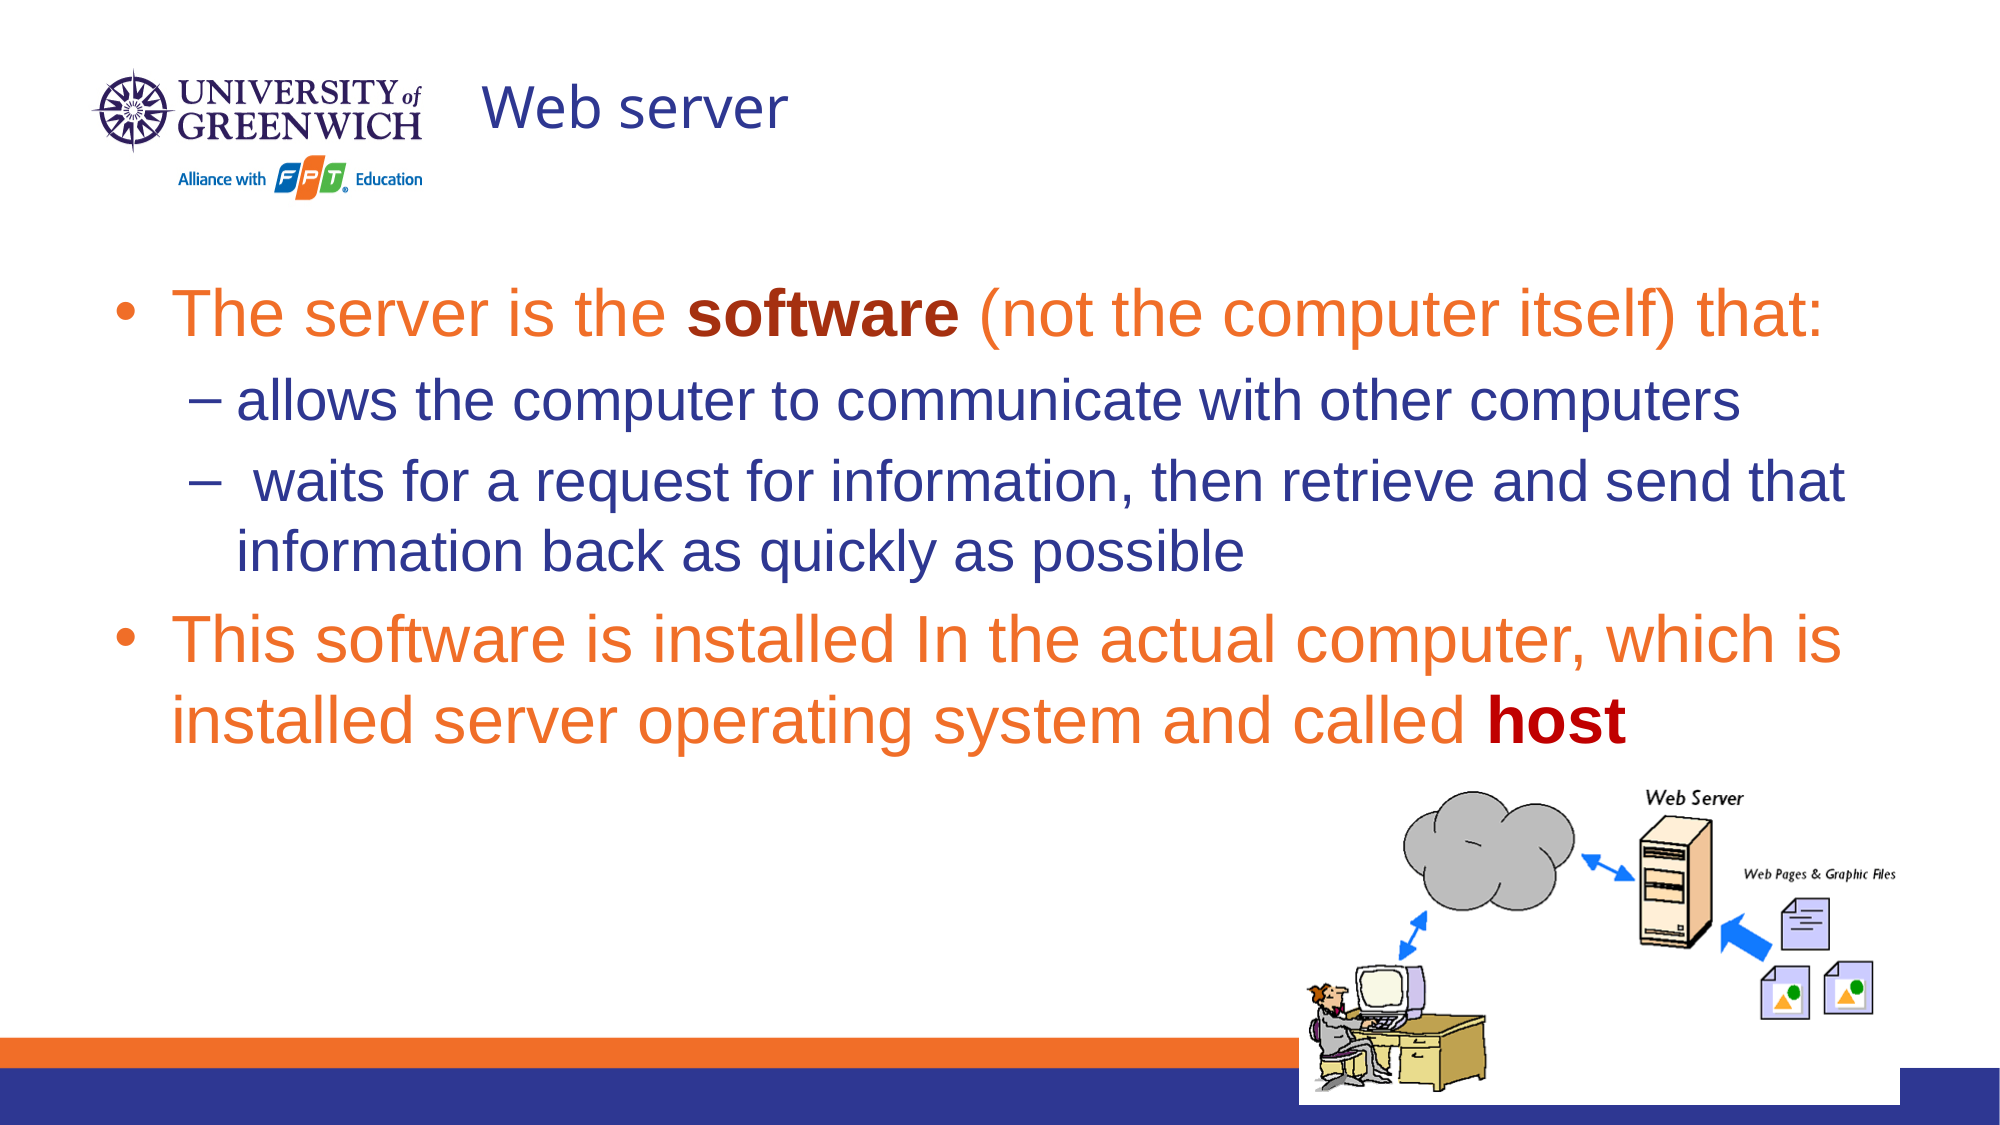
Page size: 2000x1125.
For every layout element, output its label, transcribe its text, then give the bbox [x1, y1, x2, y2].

title Web server [464, 22, 1900, 189]
list The server is the software (not the computer itself) that: allows the computer to communicate with other computers waits for a request for information, then retrieve and send that information back as quickly as possible This software is installed In the actual computer, which is installed server operating system and called host [99, 262, 1900, 1005]
picture [0, 0, 2000, 1125]
